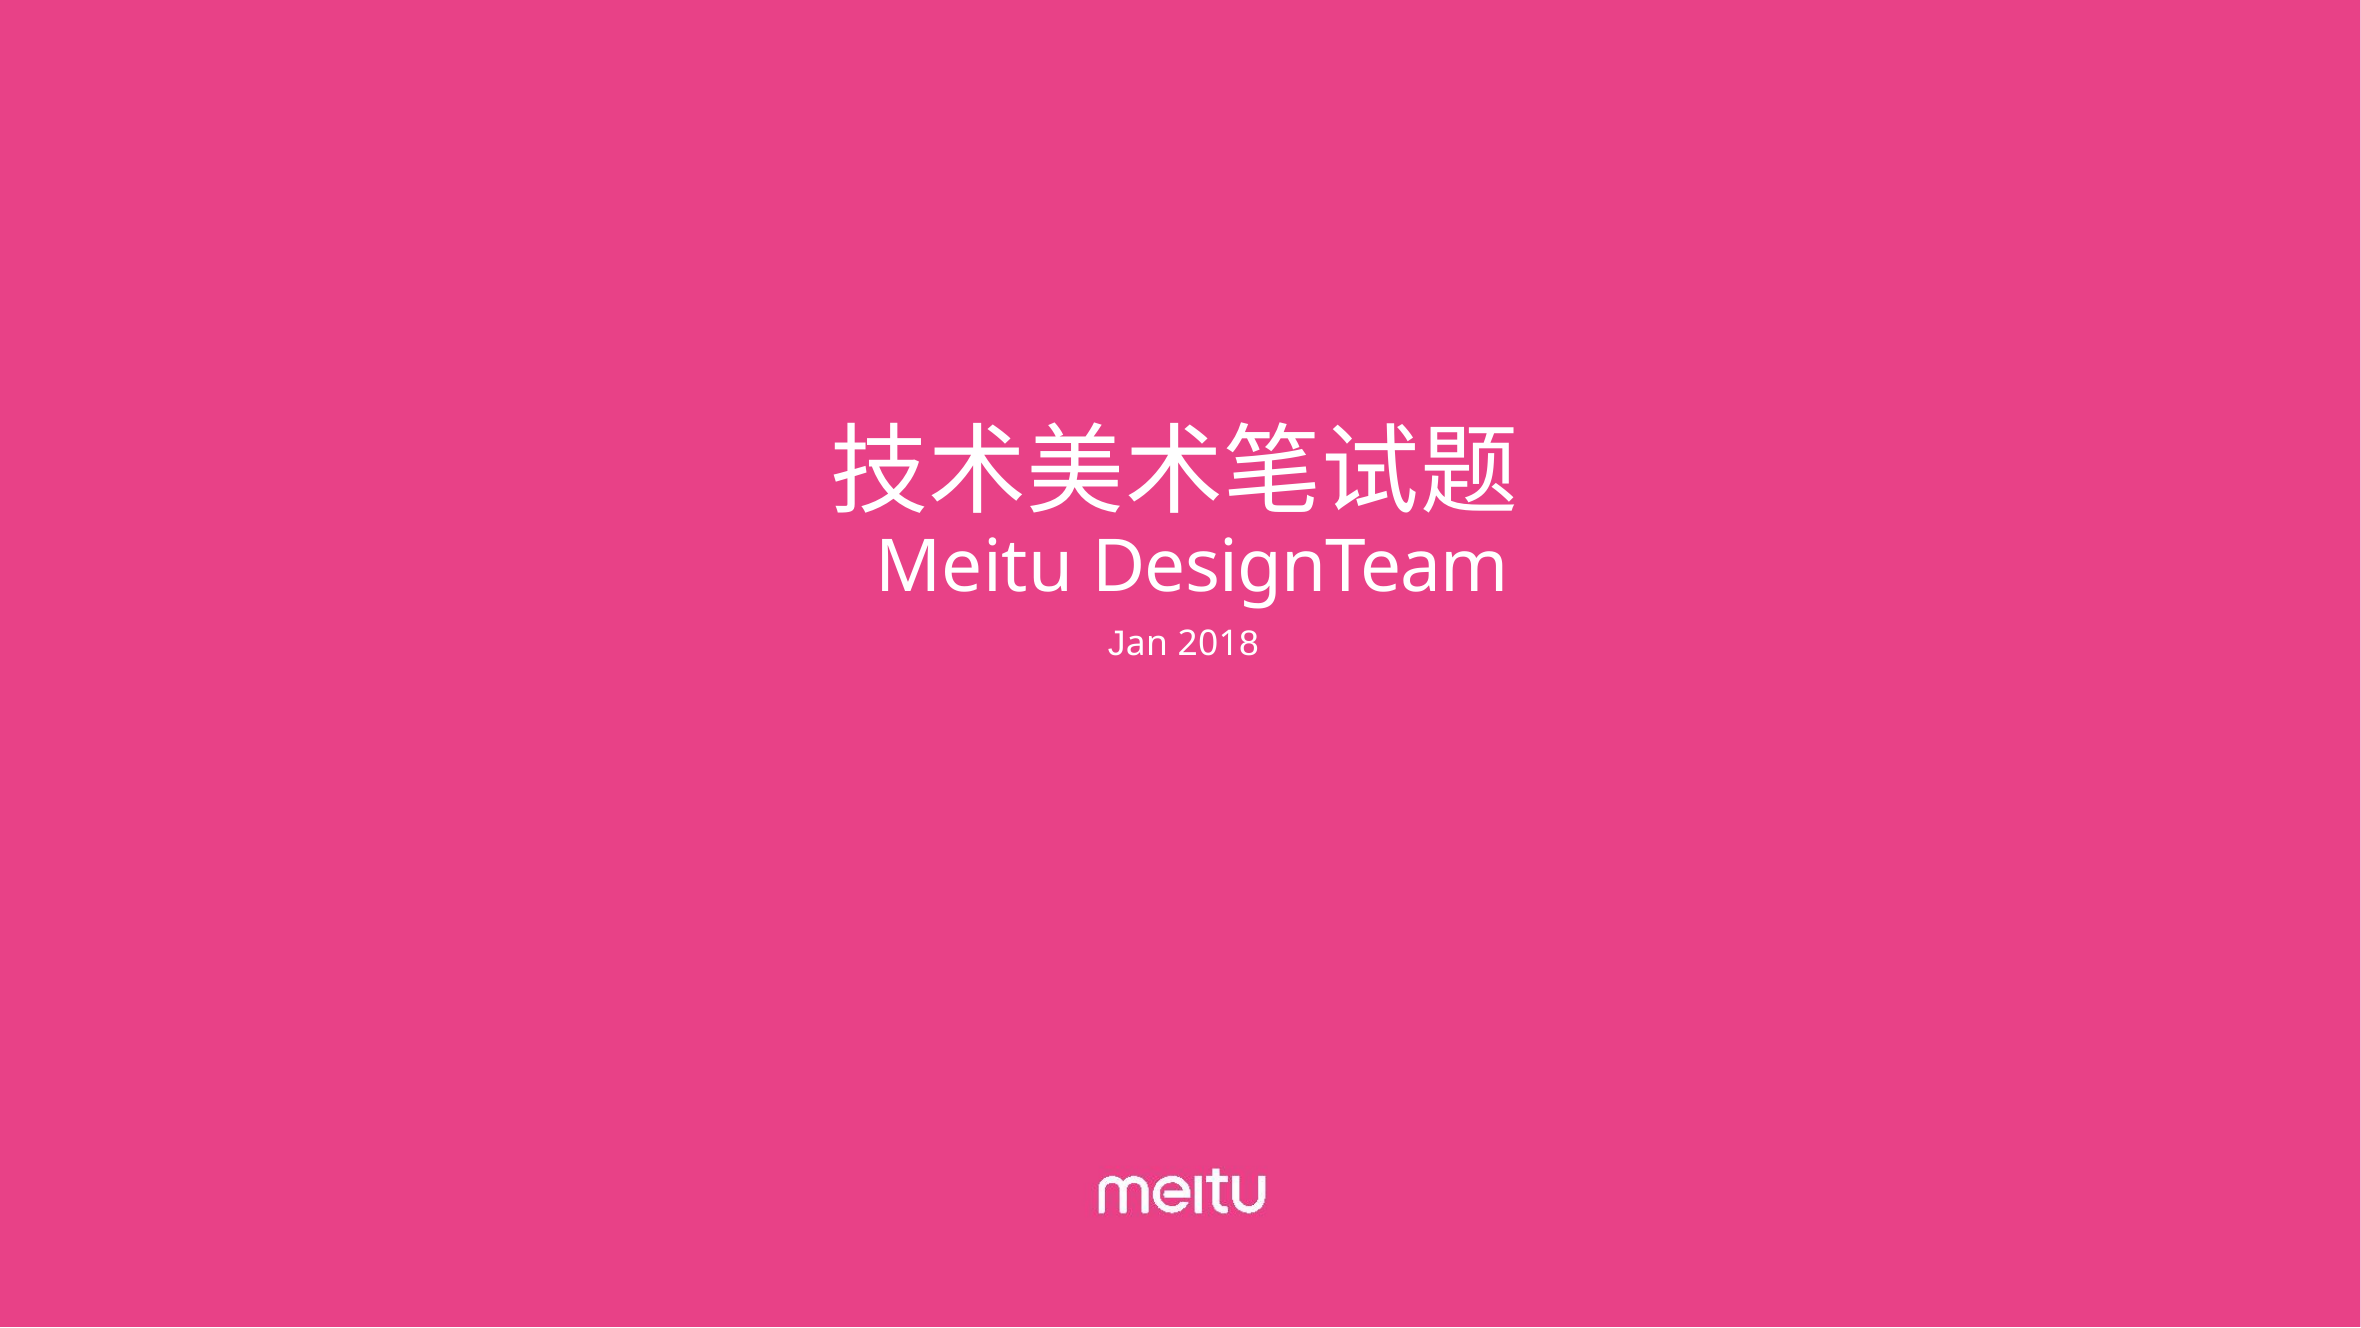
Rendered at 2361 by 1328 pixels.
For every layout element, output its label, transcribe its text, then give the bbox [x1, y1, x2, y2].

text_box 技术美术笔试题 [830, 395, 1799, 525]
text_box [0, 0, 2361, 1327]
text_box Jan 2018 [1107, 623, 1315, 663]
text_box Meitu DesignTeam [875, 531, 1598, 607]
